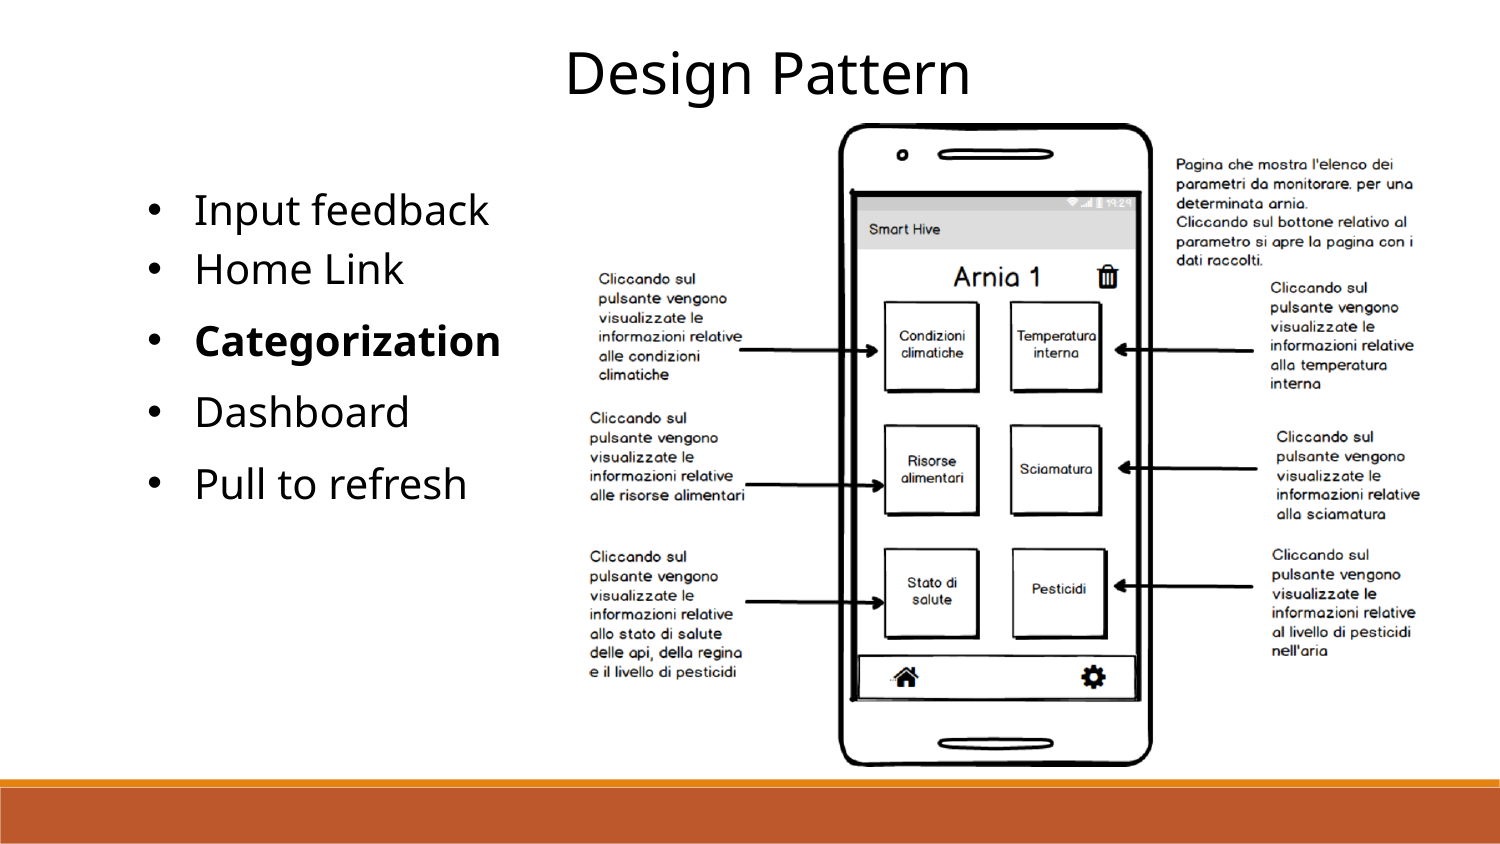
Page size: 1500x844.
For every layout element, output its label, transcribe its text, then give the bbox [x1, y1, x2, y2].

text_box Input feedback [132, 126, 579, 235]
text_box Pull to refresh [132, 450, 579, 515]
text_box Dashboard [132, 378, 579, 444]
text_box Design Pattern [136, 21, 1401, 74]
text_box Home Link [132, 235, 579, 301]
text_box Categorization [132, 307, 579, 372]
picture [581, 118, 1439, 770]
